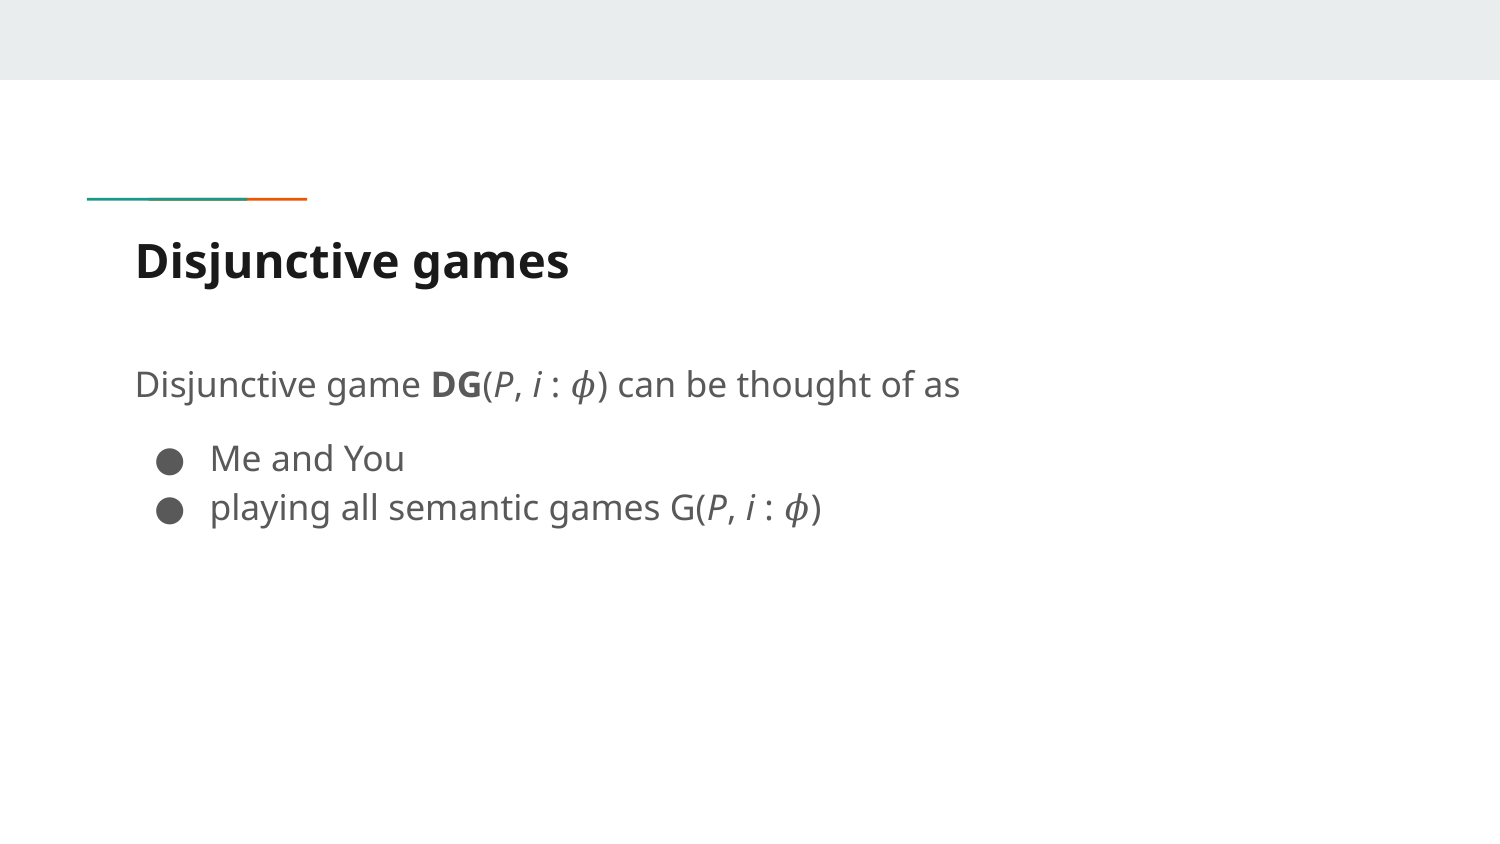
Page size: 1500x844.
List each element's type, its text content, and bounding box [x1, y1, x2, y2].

title Disjunctive games [119, 216, 1381, 305]
list Disjunctive game DG(P, i : 𝜙) can be thought of as Me and You playing all semantic games G(P, i : 𝜙) [119, 341, 1381, 712]
